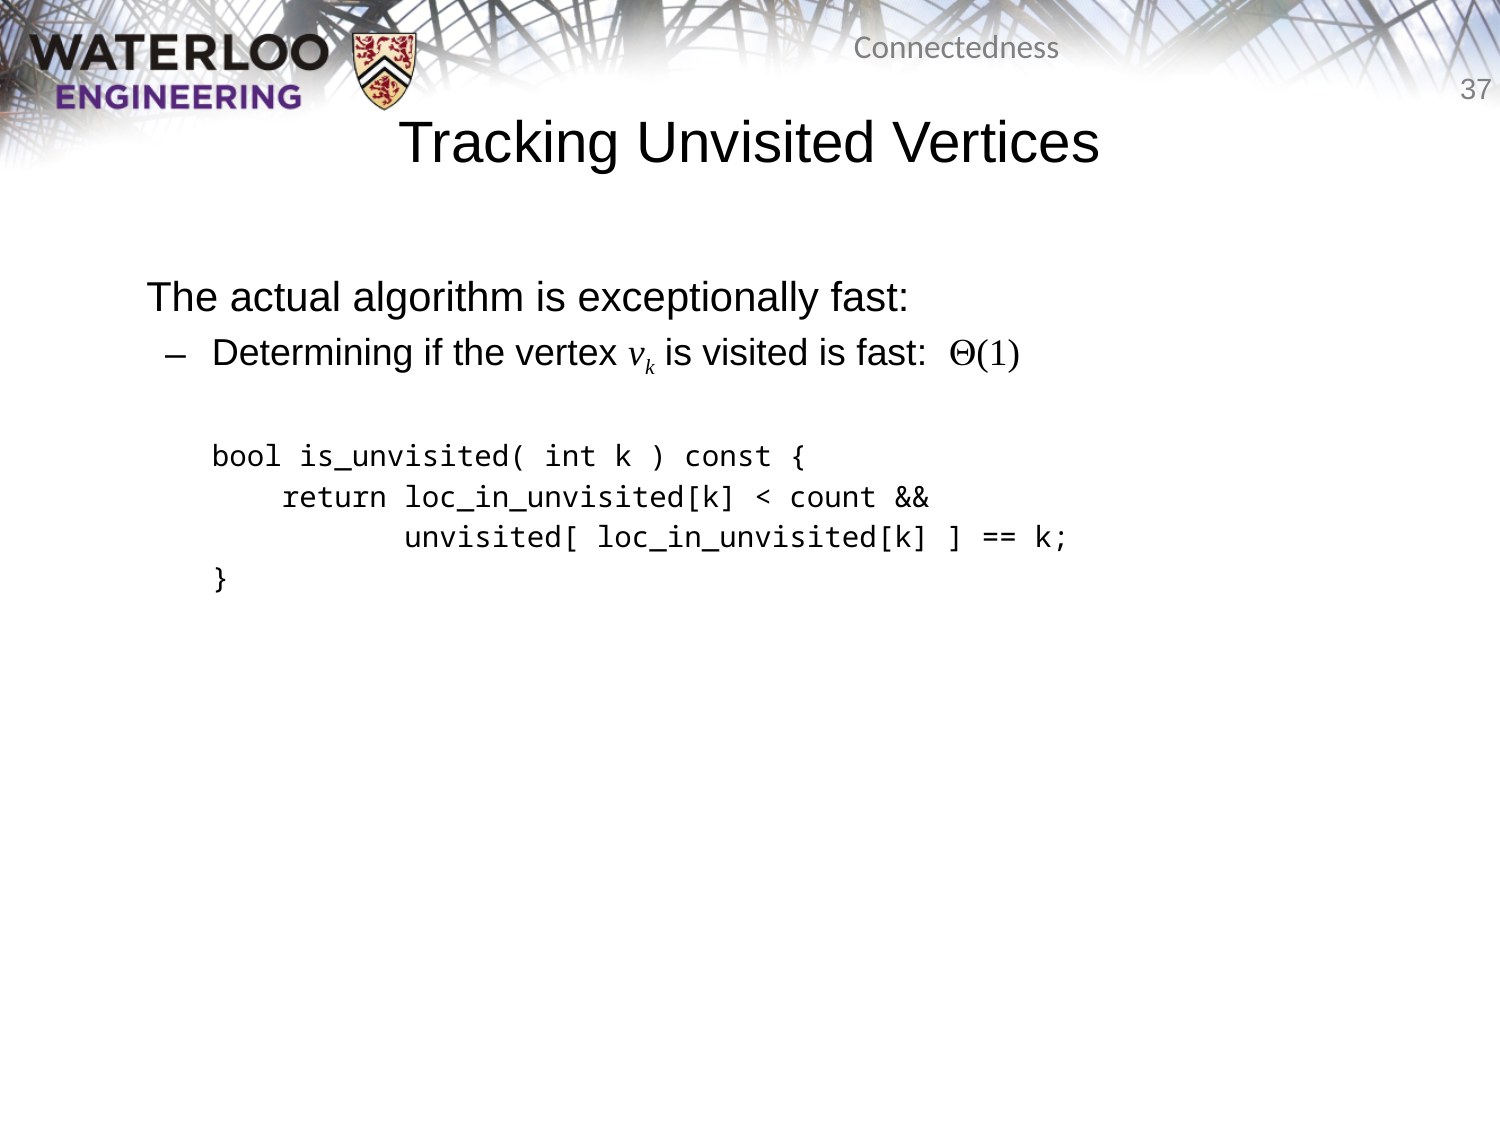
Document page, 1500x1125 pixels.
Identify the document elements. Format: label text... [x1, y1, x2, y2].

list The actual algorithm is exceptionally fast: Determining if the vertex vk is visited is fast: Q(1) bool is_unvisited( int k ) const { return loc_in_unvisited[k] < count && unvisited[ loc_in_unvisited[k] ] == k; } [74, 262, 1426, 1006]
title Tracking Unvisited Vertices [74, 44, 1426, 233]
picture [0, 0, 1500, 1125]
